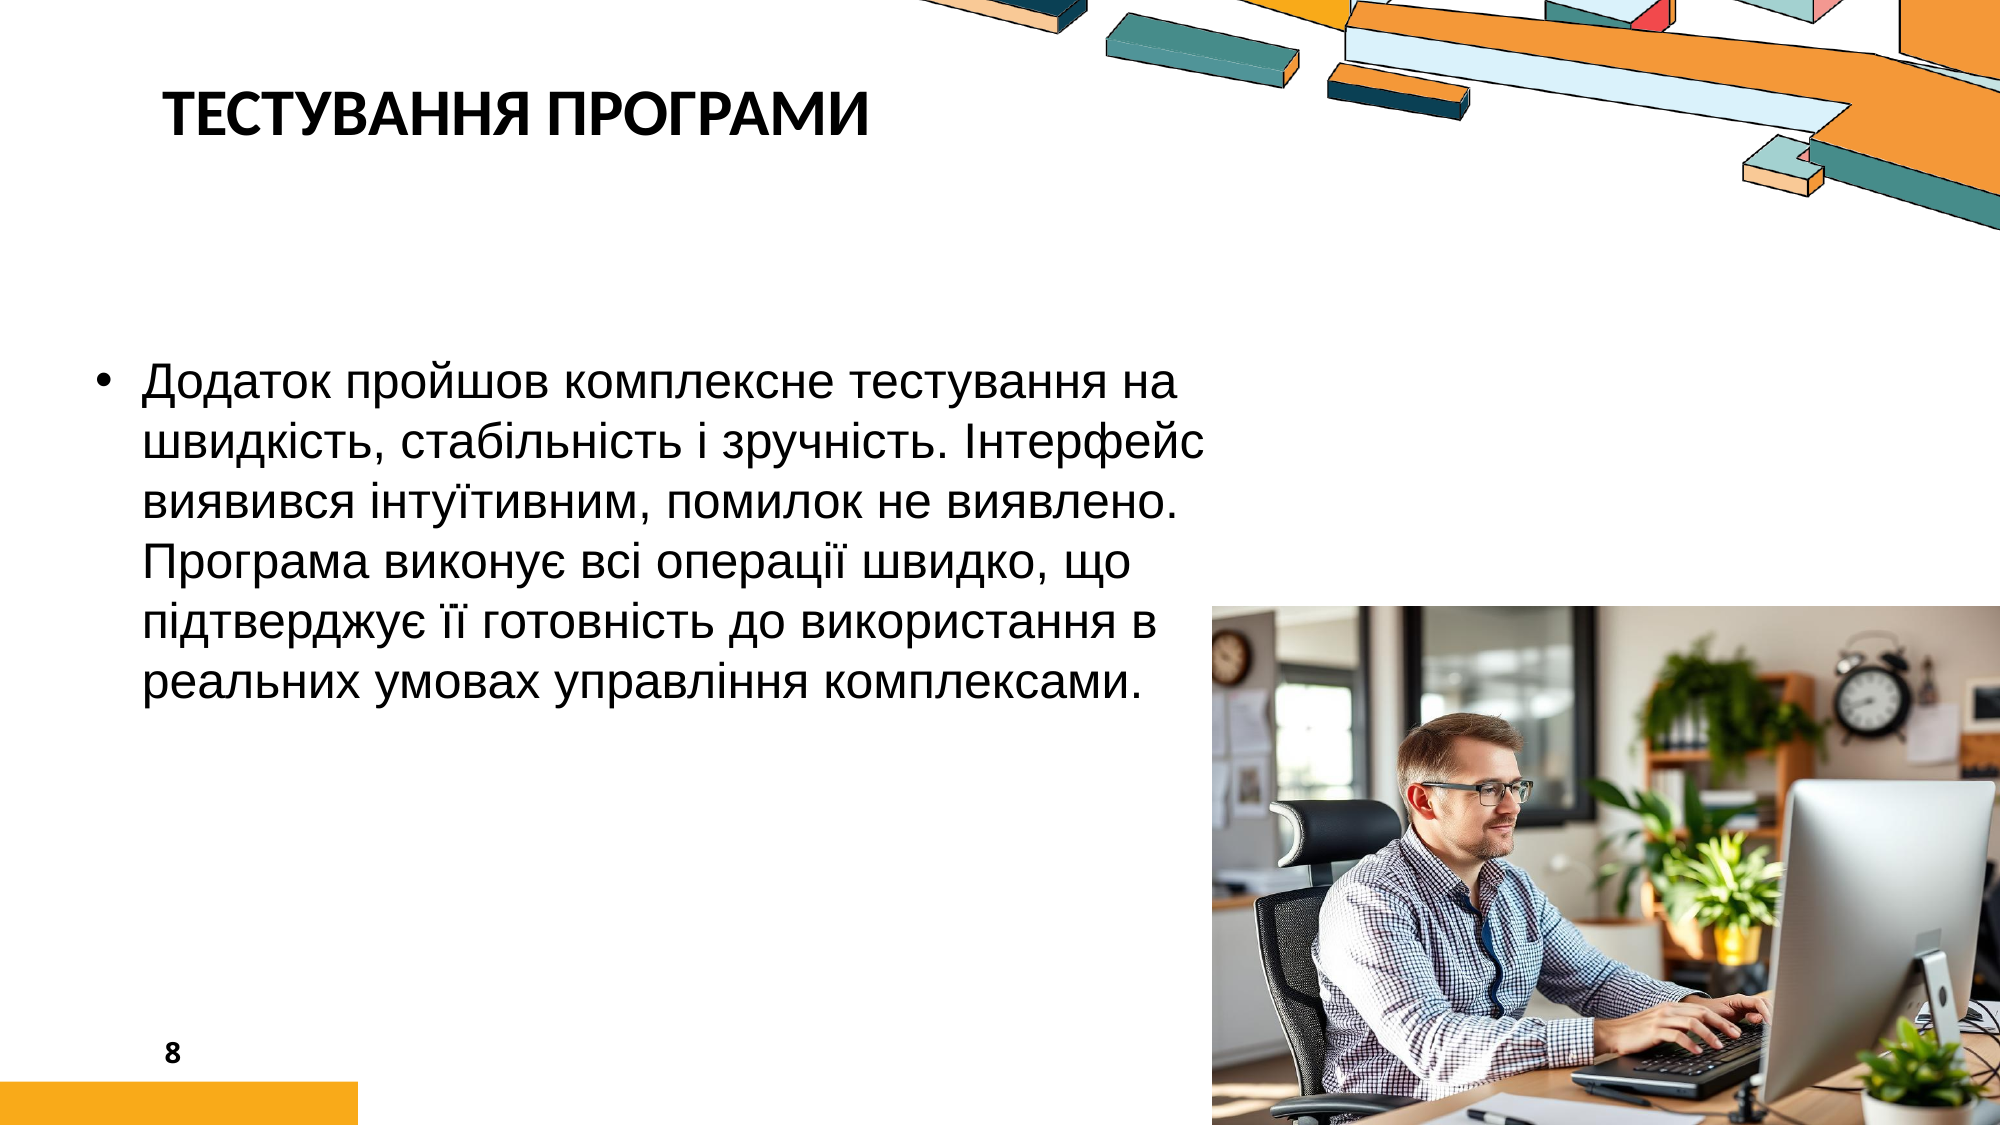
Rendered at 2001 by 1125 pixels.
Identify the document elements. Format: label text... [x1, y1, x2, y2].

picture [816, 0, 2000, 236]
text_box Додаток пройшов комплексне тестування на швидкість, стабільність і зручність. Інтерфейс виявився інтуїтивним, помилок не виявлено. Програма виконує всі операції швидко, що підтверджує її готовність до використання в реальних умовах управління комплексами. [80, 341, 1325, 717]
picture [1212, 606, 2000, 1125]
title Тестування програми [147, 22, 1160, 228]
slide_number 8 [149, 1024, 345, 1085]
